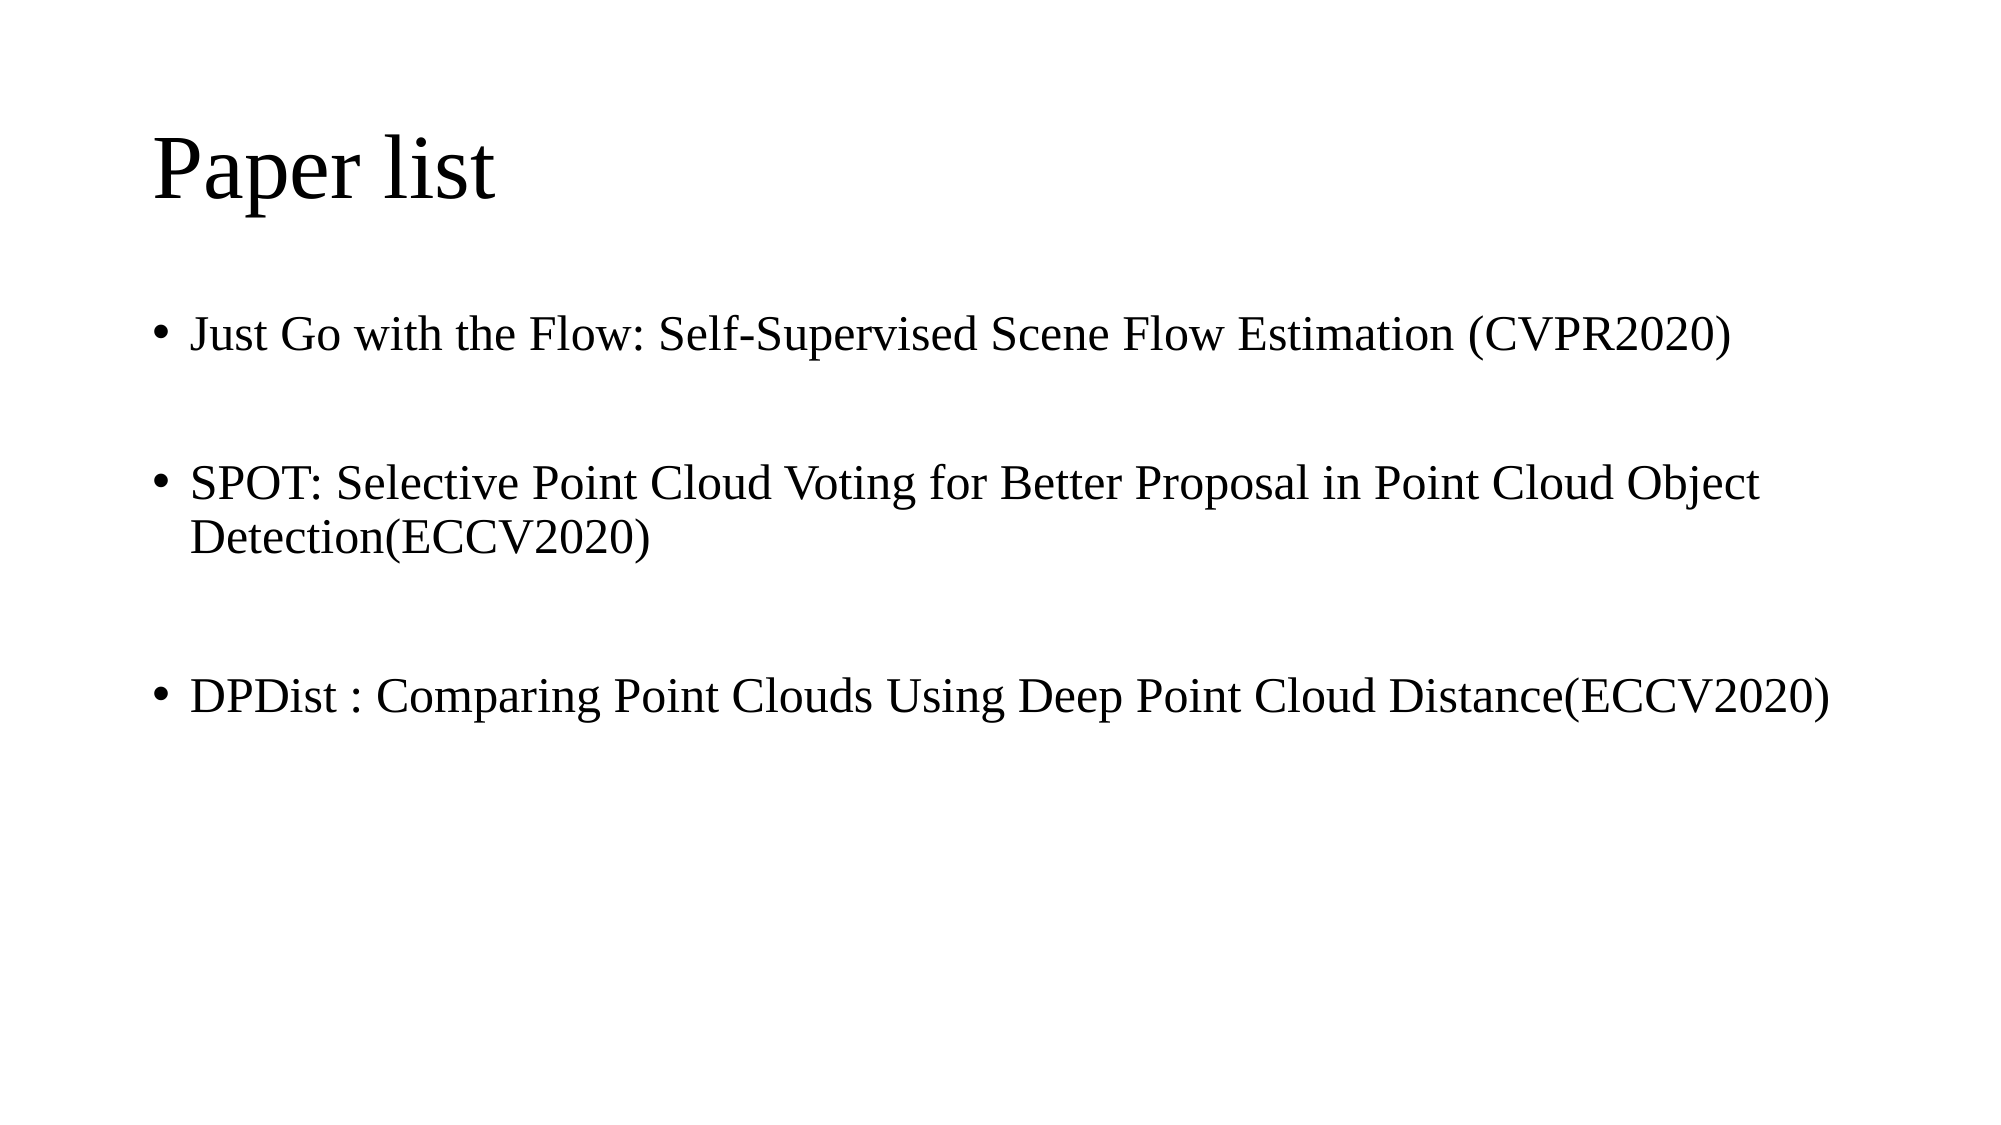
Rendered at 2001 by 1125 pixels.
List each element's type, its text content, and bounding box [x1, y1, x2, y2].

title Paper list [137, 59, 1863, 278]
list Just Go with the Flow: Self-Supervised Scene Flow Estimation (CVPR2020) SPOT: Selective Point Cloud Voting for Better Proposal in Point Cloud Object Detection(ECCV2020) DPDist : Comparing Point Clouds Using Deep Point Cloud Distance(ECCV2020) [137, 299, 1863, 1014]
